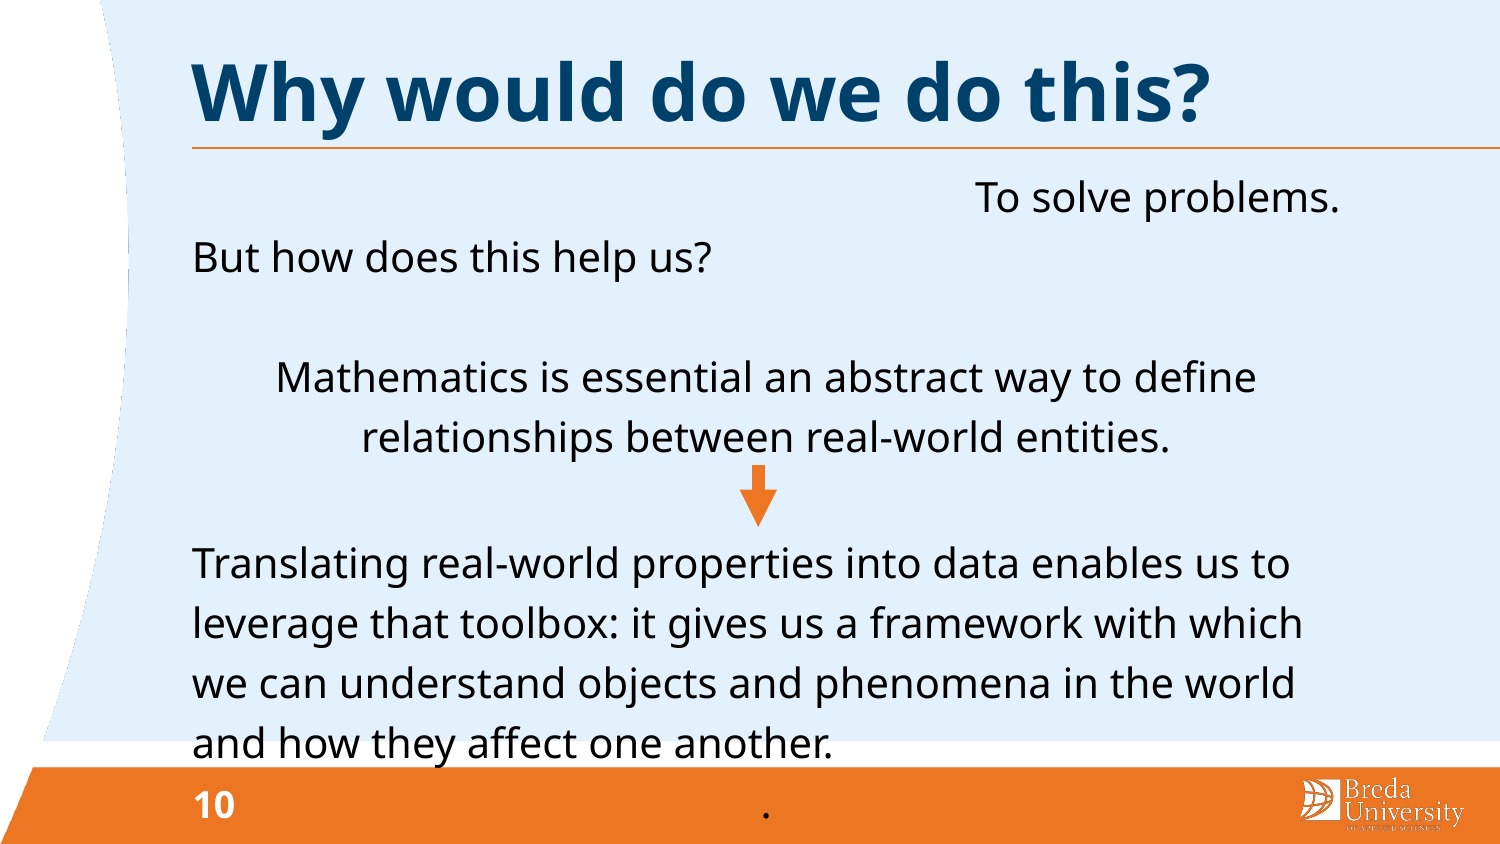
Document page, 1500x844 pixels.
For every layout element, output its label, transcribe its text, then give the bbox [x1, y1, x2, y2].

slide_number 10 [177, 773, 351, 819]
picture [0, 0, 1500, 844]
list To solve problems. But how does this help us? Mathematics is essential an abstract way to define relationships between real-world entities. [191, 160, 1341, 481]
title Why would do we do this? [191, 3, 1341, 138]
text_box Translating real-world properties into data enables us to leverage that toolbox: it gives us a framework with which we can understand objects and phenomena in the world and how they affect one another. . [191, 527, 1341, 741]
